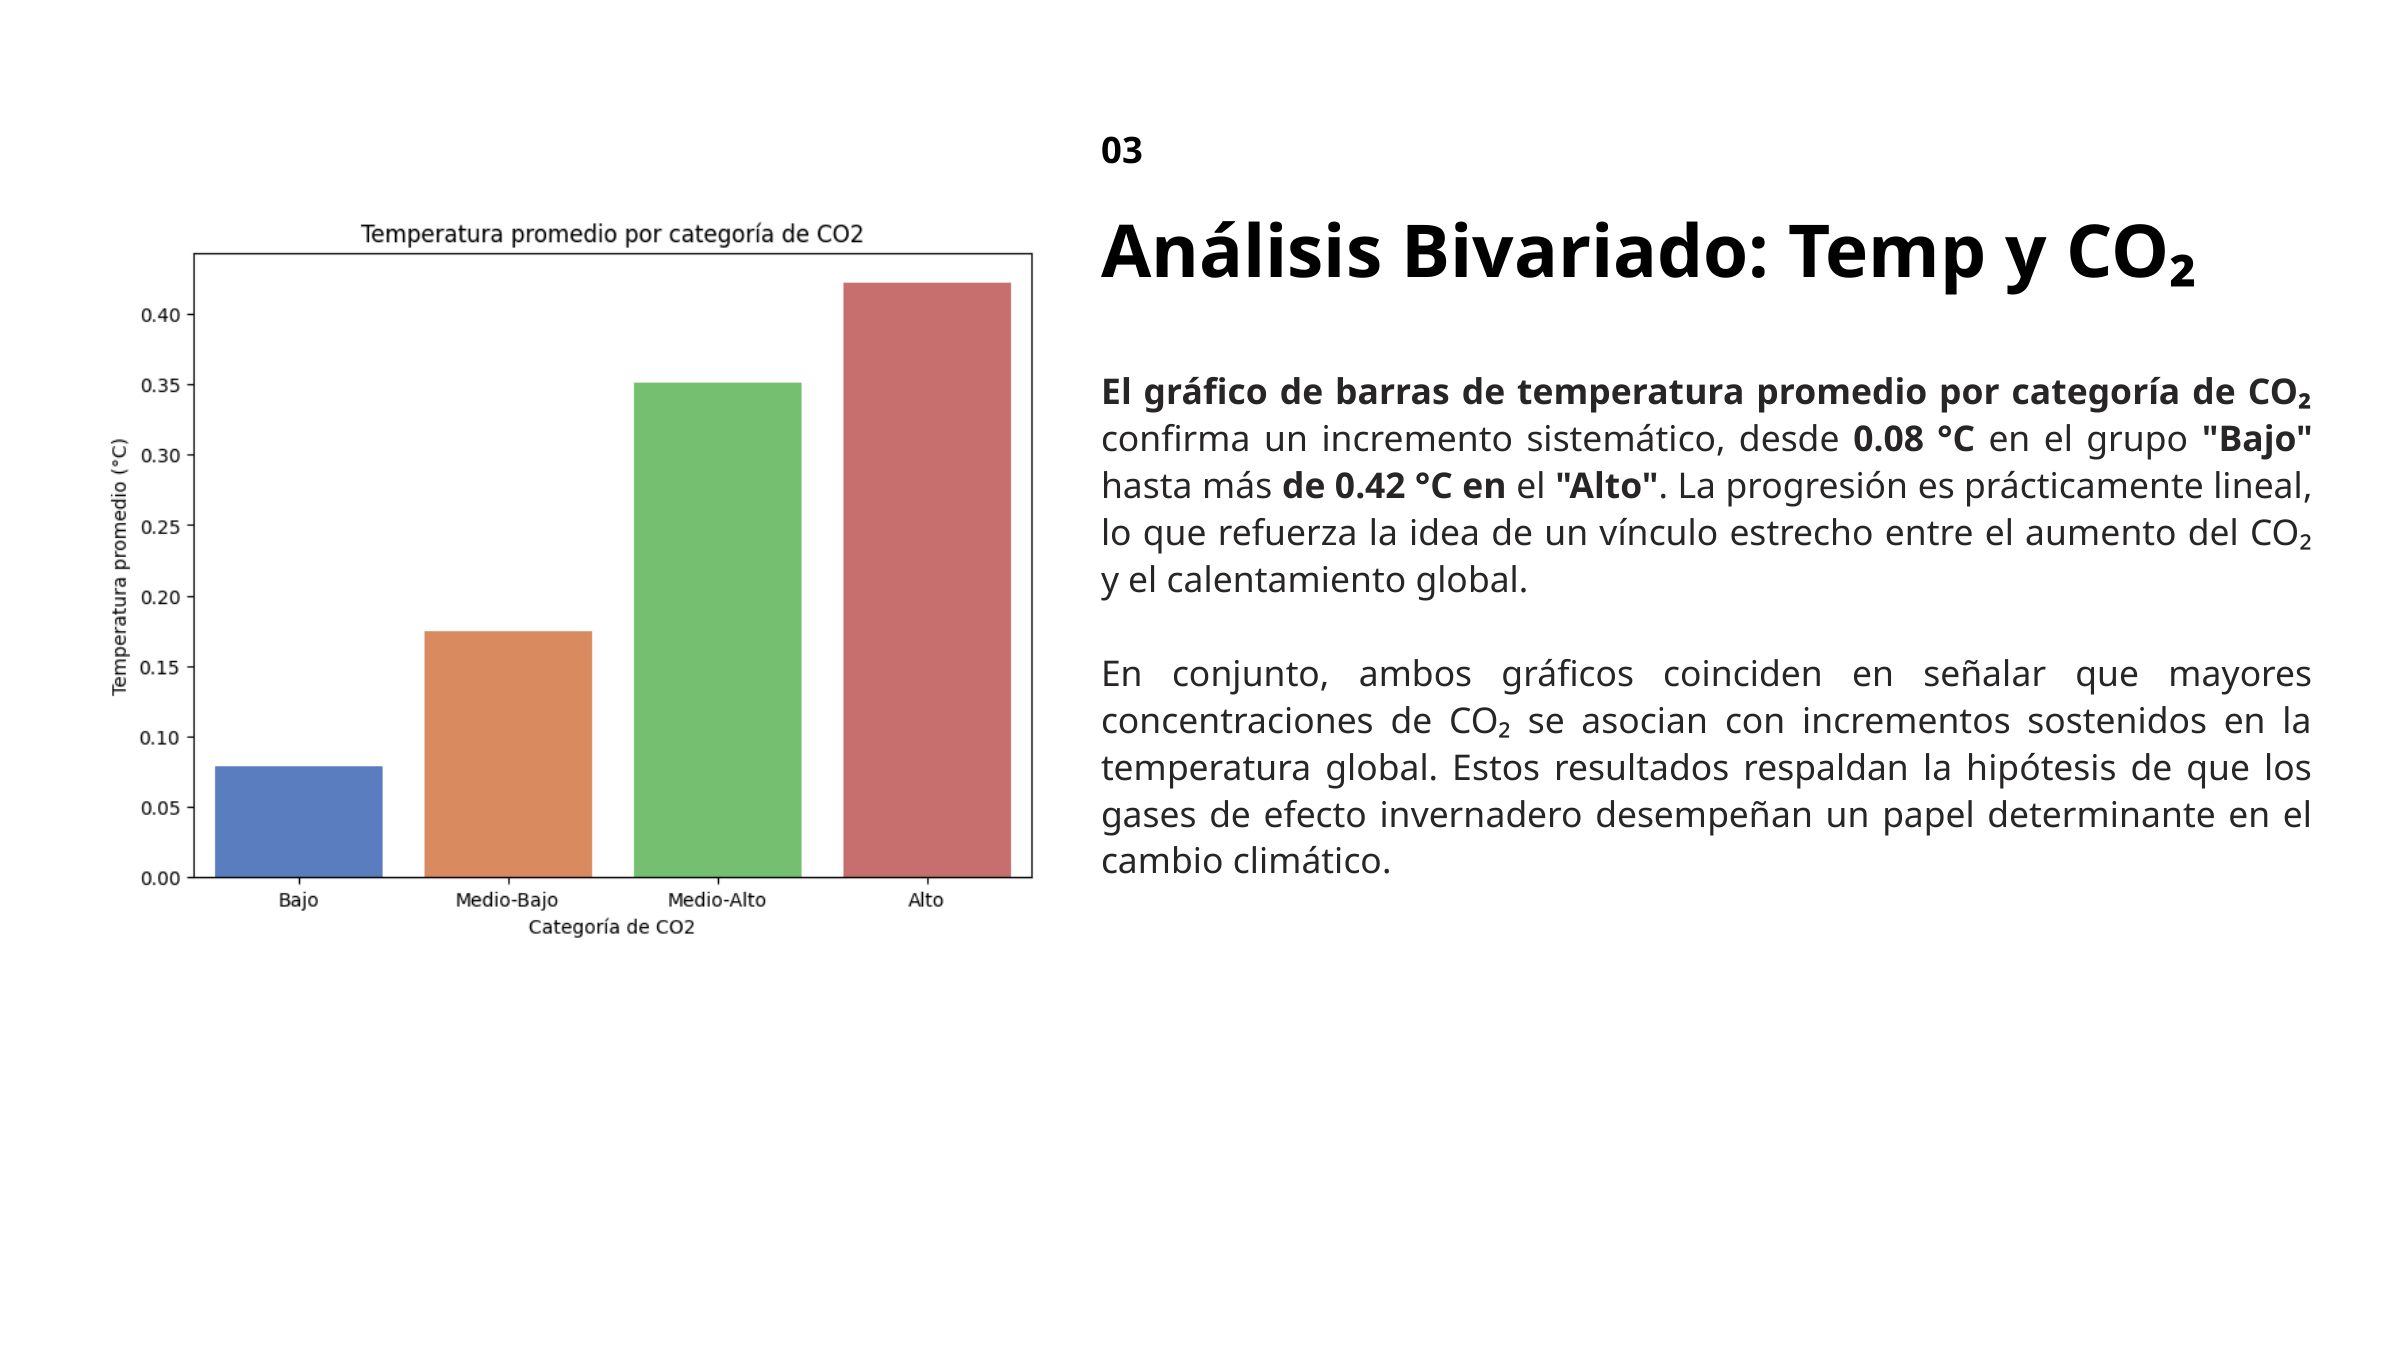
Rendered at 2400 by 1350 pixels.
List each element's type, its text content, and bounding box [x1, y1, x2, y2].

picture [99, 209, 1046, 951]
text_box 03 [1101, 124, 1469, 171]
text_box Análisis Bivariado: Temp y CO₂ [1101, 200, 2206, 292]
text_box El gráfico de barras de temperatura promedio por categoría de CO₂ confirma un incremento sistemático, desde 0.08 °C en el grupo "Bajo" hasta más de 0.42 °C en el "Alto". La progresión es prácticamente lineal, lo que refuerza la idea de un vínculo estrecho entre el aumento del CO₂ y el calentamiento global. En conjunto, ambos gráficos coinciden en señalar que mayores concentraciones de CO₂ se asocian con incrementos sostenidos en la temperatura global. Estos resultados respaldan la hipótesis de que los gases de efecto invernadero desempeñan un papel determinante en el cambio climático. [1101, 318, 2313, 1350]
text_box [1100, 781, 2288, 1119]
